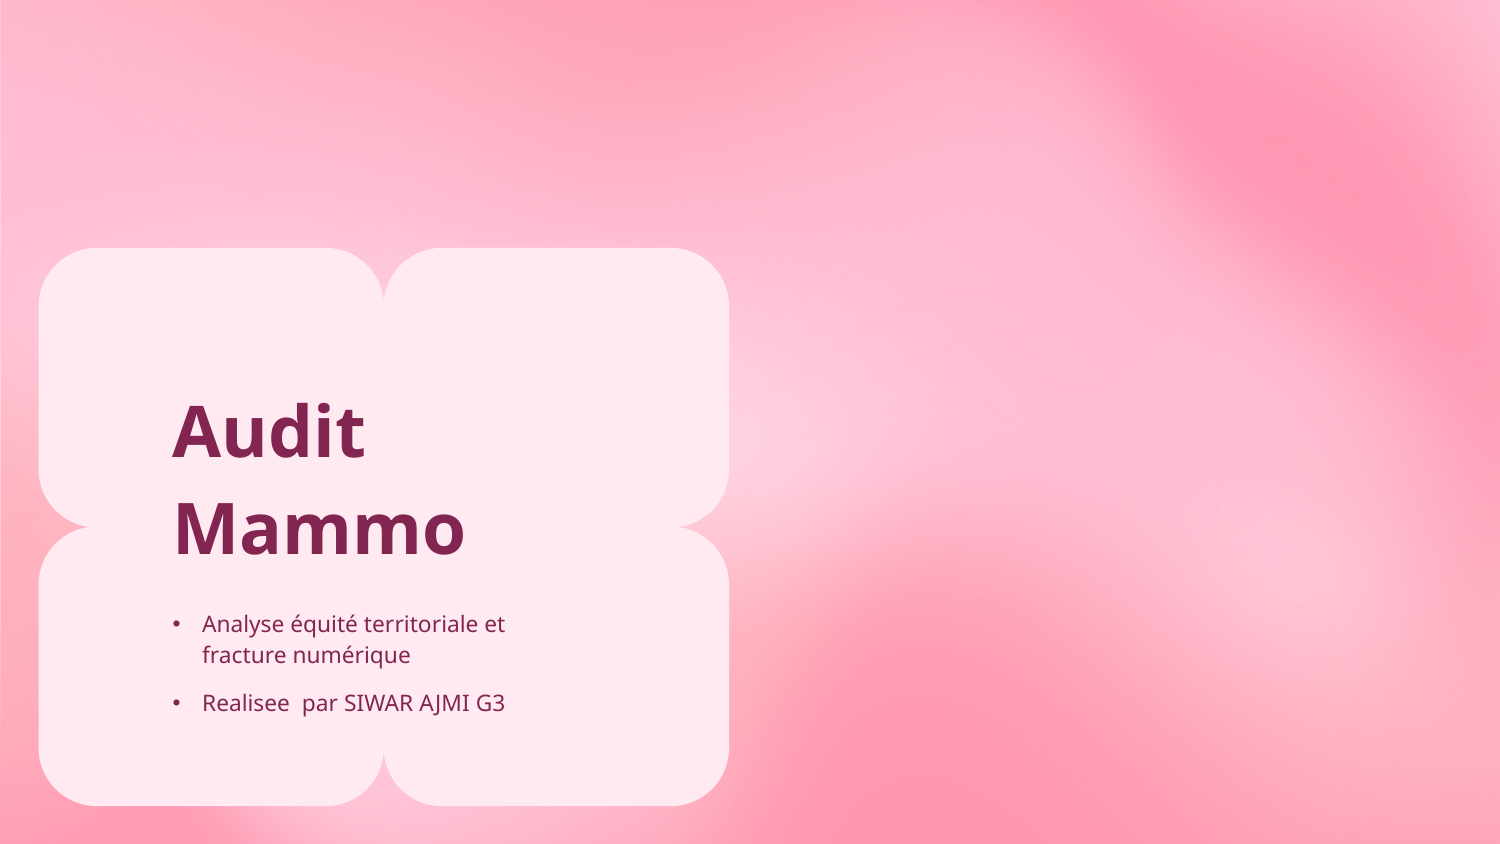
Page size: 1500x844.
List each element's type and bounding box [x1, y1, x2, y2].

text_box [38, 247, 730, 807]
picture [0, 0, 1500, 844]
